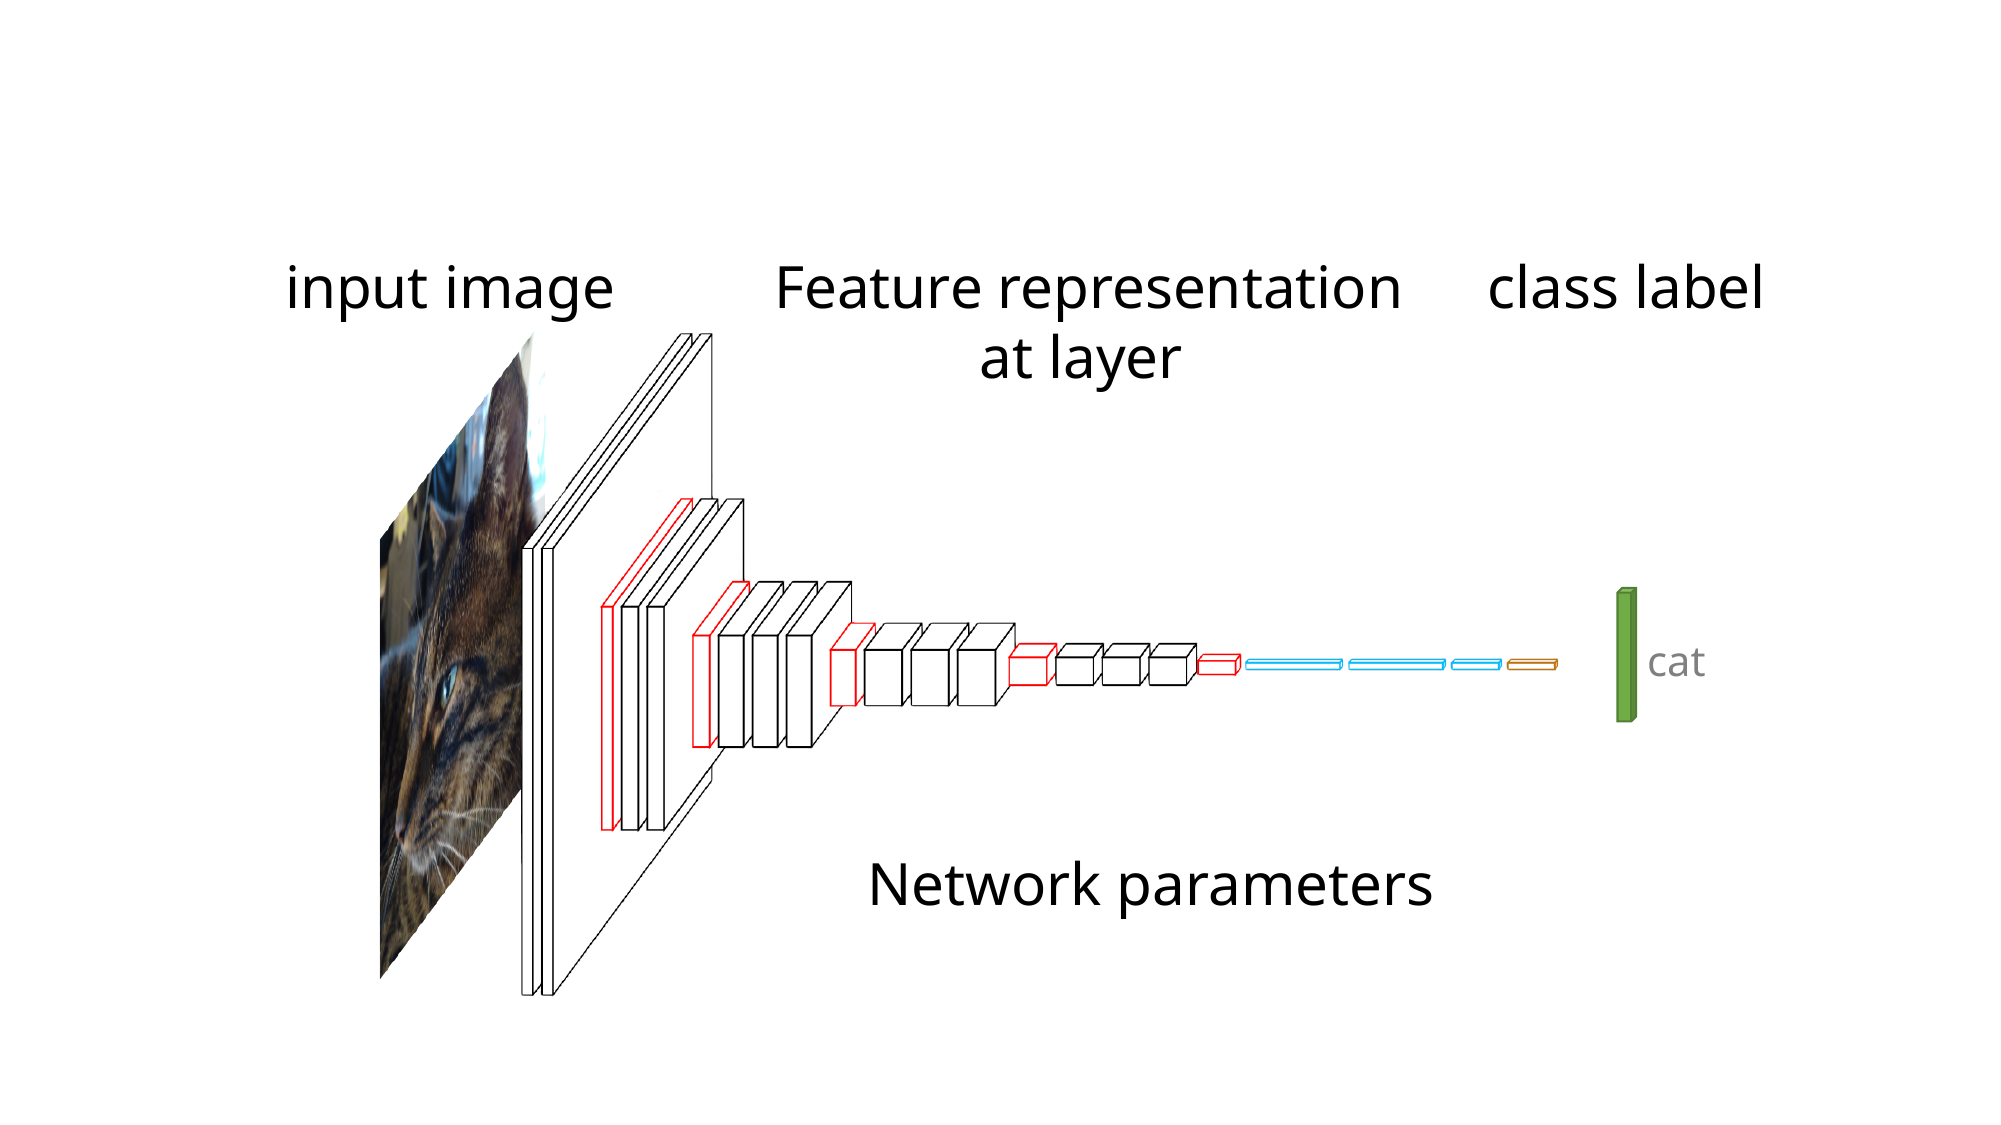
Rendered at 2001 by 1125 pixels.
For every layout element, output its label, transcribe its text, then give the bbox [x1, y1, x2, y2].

text_box [1616, 586, 1638, 723]
text_box cat [1632, 626, 1721, 692]
picture [379, 308, 1594, 999]
